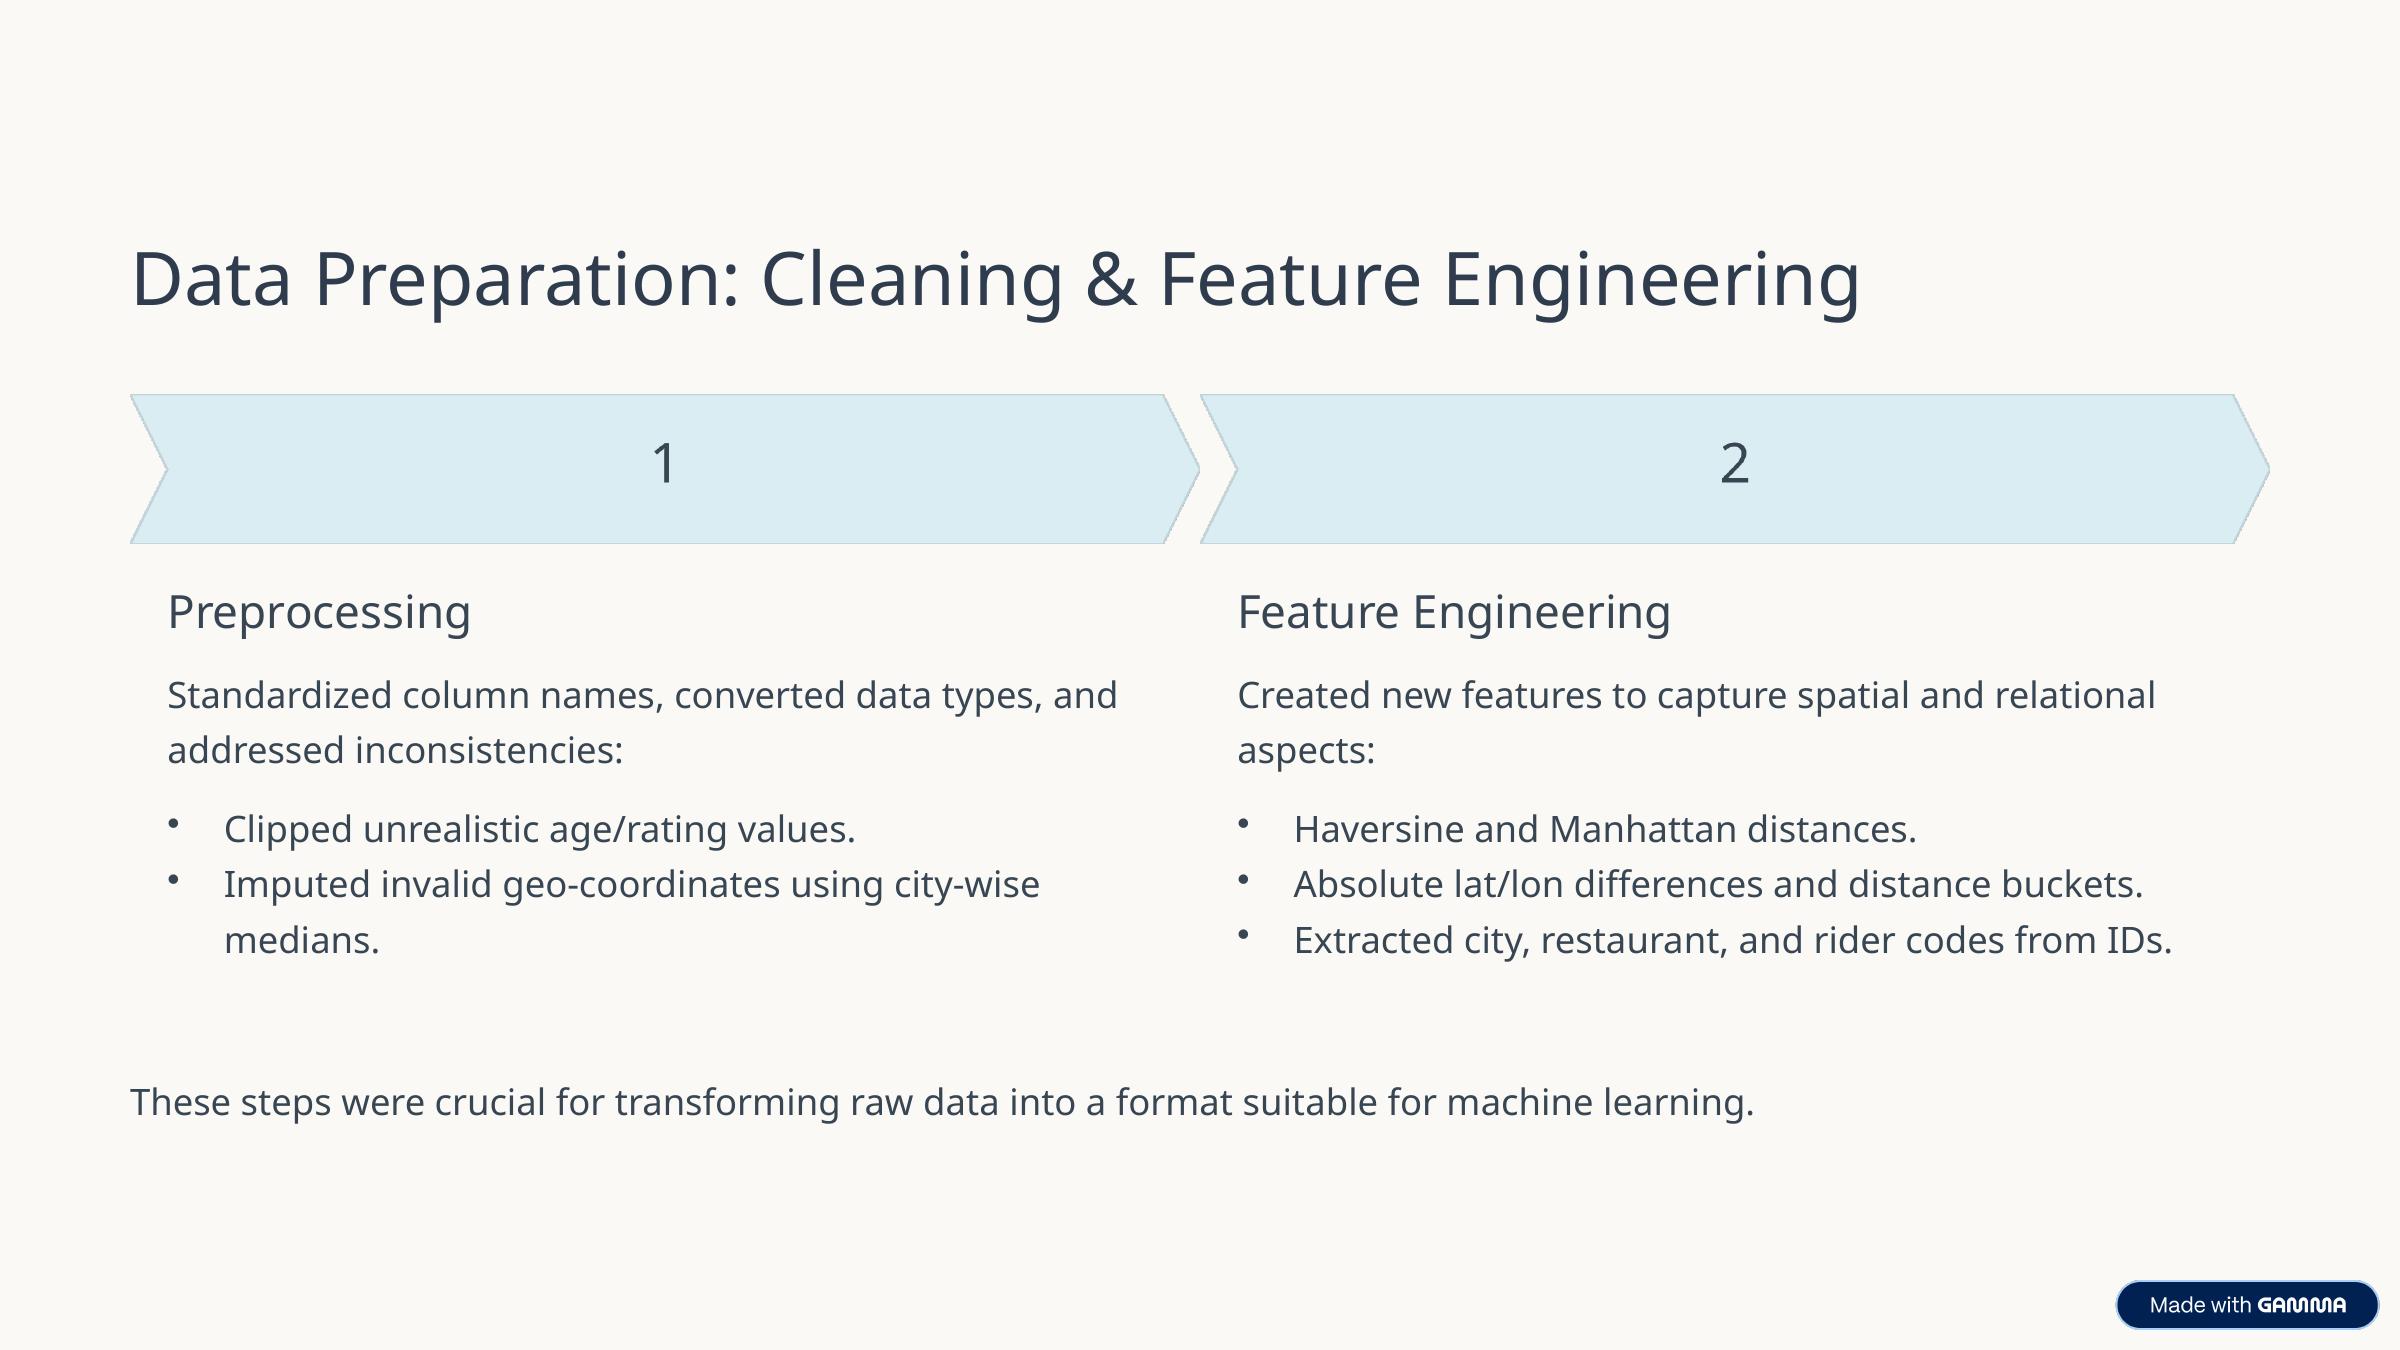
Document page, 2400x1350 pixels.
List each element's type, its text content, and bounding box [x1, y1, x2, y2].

text_box Created new features to capture spatial and relational aspects: [1237, 660, 2233, 773]
text_box These steps were crucial for transforming raw data into a format suitable for machine learning. [130, 1067, 2270, 1123]
text_box Haversine and Manhattan distances. Absolute lat/lon differences and distance buckets. Extracted city, restaurant, and rider codes from IDs. [1237, 794, 2233, 989]
text_box Feature Engineering [1237, 580, 1703, 639]
text_box Clipped unrealistic age/rating values. Imputed invalid geo-coordinates using city-wise medians. [167, 794, 1163, 976]
text_box Standardized column names, converted data types, and addressed inconsistencies: [167, 660, 1163, 773]
text_box Preprocessing [167, 580, 633, 639]
picture [2106, 1271, 2389, 1339]
text_box Data Preparation: Cleaning & Feature Engineering [130, 226, 1806, 320]
picture [130, 394, 2270, 544]
